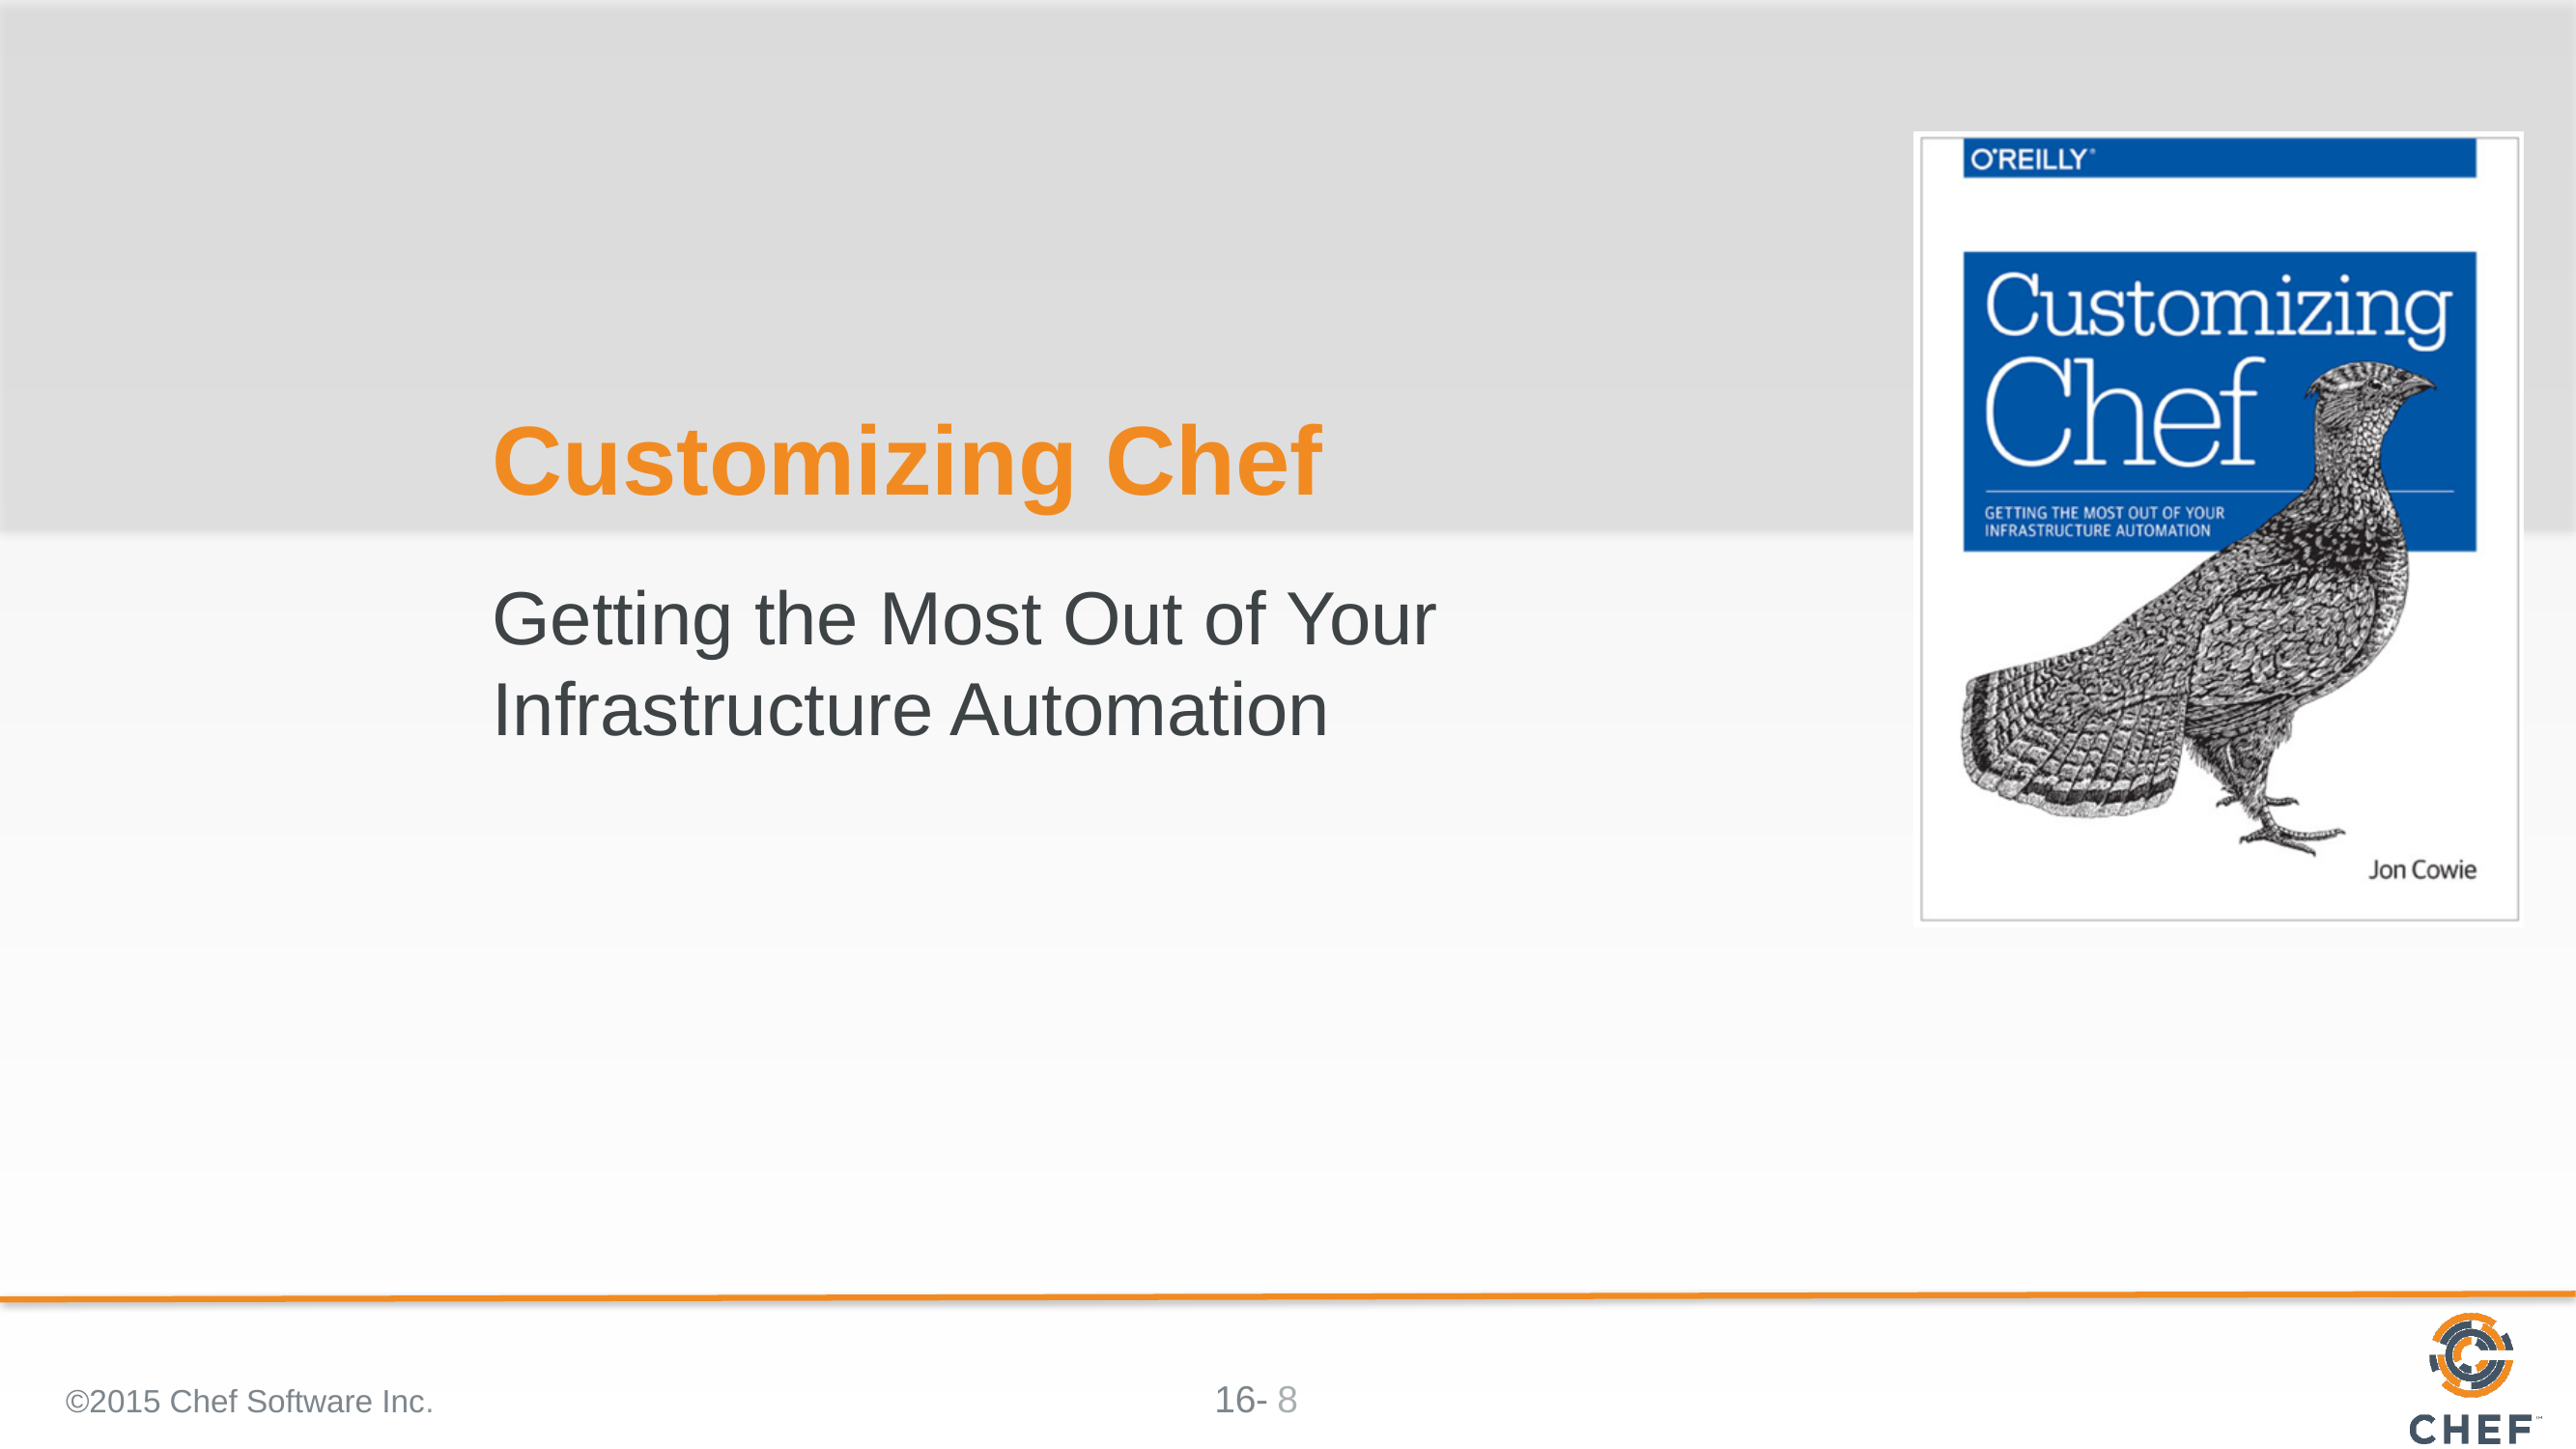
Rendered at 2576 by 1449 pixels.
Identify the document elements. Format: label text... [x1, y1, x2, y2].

picture [2399, 1297, 2550, 1449]
picture [1913, 130, 2524, 927]
subtitle Getting the Most Out of Your Infrastructure Automation [477, 555, 1877, 1087]
footer ©2015 Chef Software Inc. [51, 1359, 952, 1440]
title Customizing Chef [477, 395, 1909, 531]
slide_number 8 [998, 1359, 1578, 1437]
